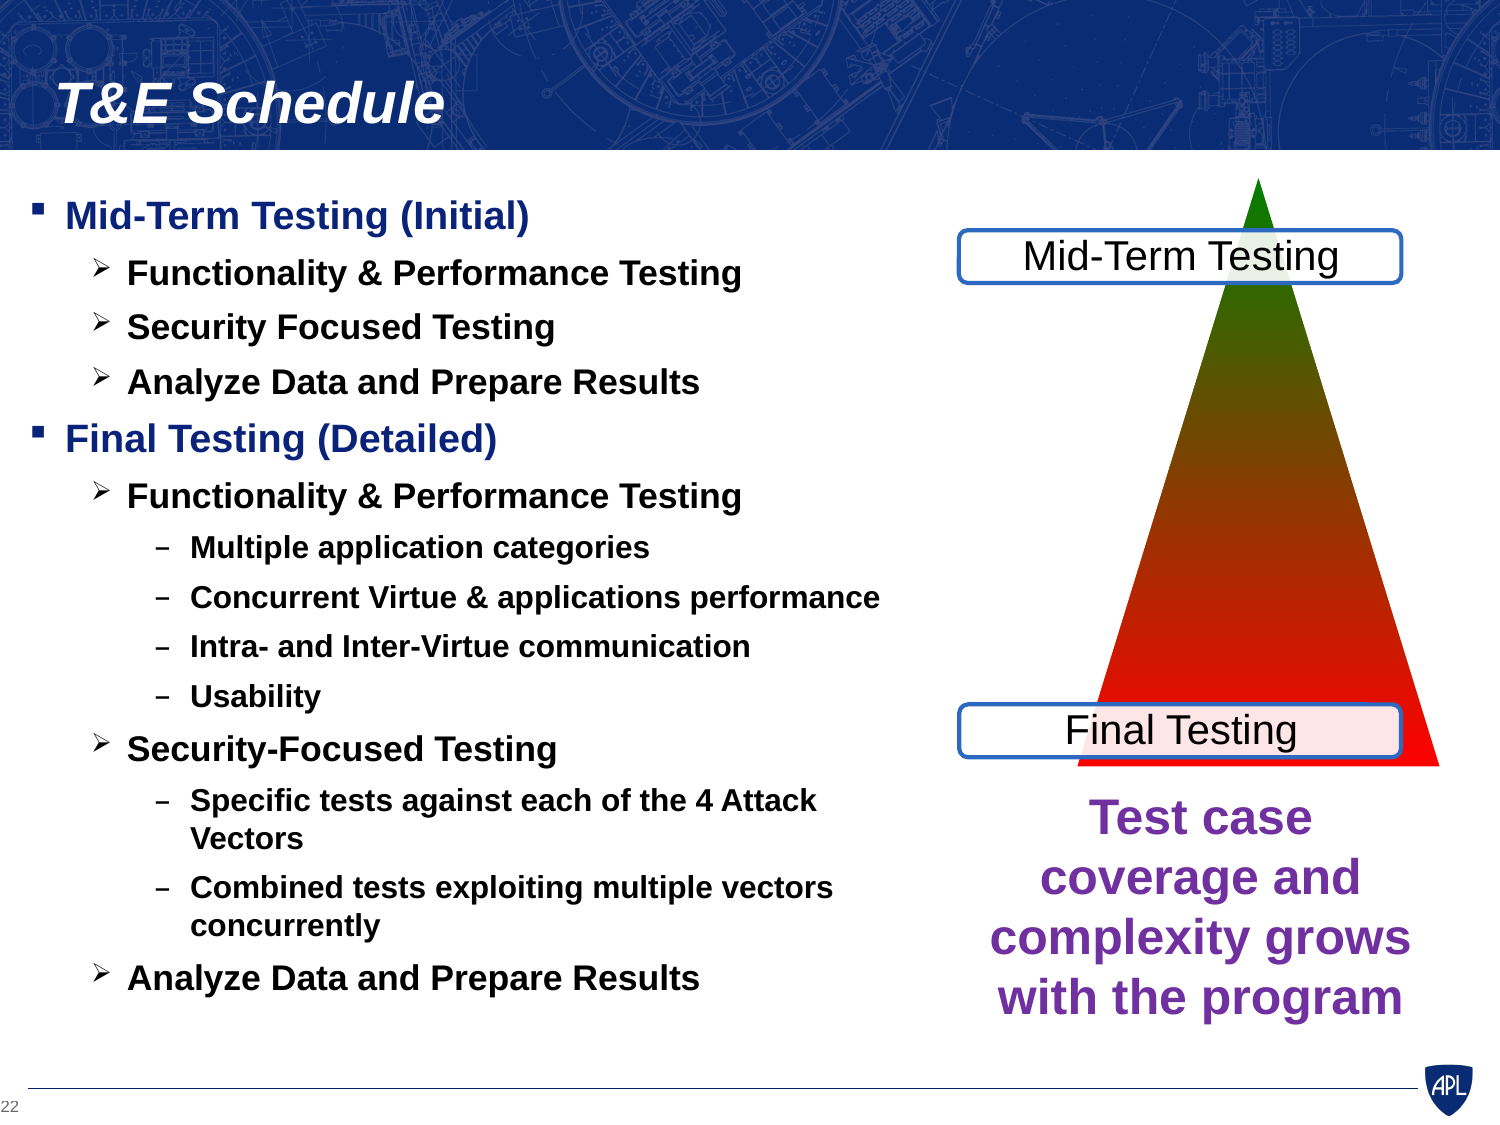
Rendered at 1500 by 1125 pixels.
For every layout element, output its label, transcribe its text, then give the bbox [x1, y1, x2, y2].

picture [1419, 1059, 1479, 1121]
picture [0, 0, 1500, 150]
list Mid-Term Testing (Initial) Functionality & Performance Testing Security Focused Testing Analyze Data and Prepare Results Final Testing (Detailed) Functionality & Performance Testing Multiple application categories Concurrent Virtue & applications performance Intra- and Inter-Virtue communication Usability Security-Focused Testing Specific tests against each of the 4 Attack Vectors Combined tests exploiting multiple vectors concurrently Analyze Data and Prepare Results [14, 182, 906, 1046]
title T&E Schedule [39, 11, 1478, 144]
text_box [834, 170, 1443, 769]
text_box Test case coverage and complexity grows with the program [959, 776, 1443, 1032]
